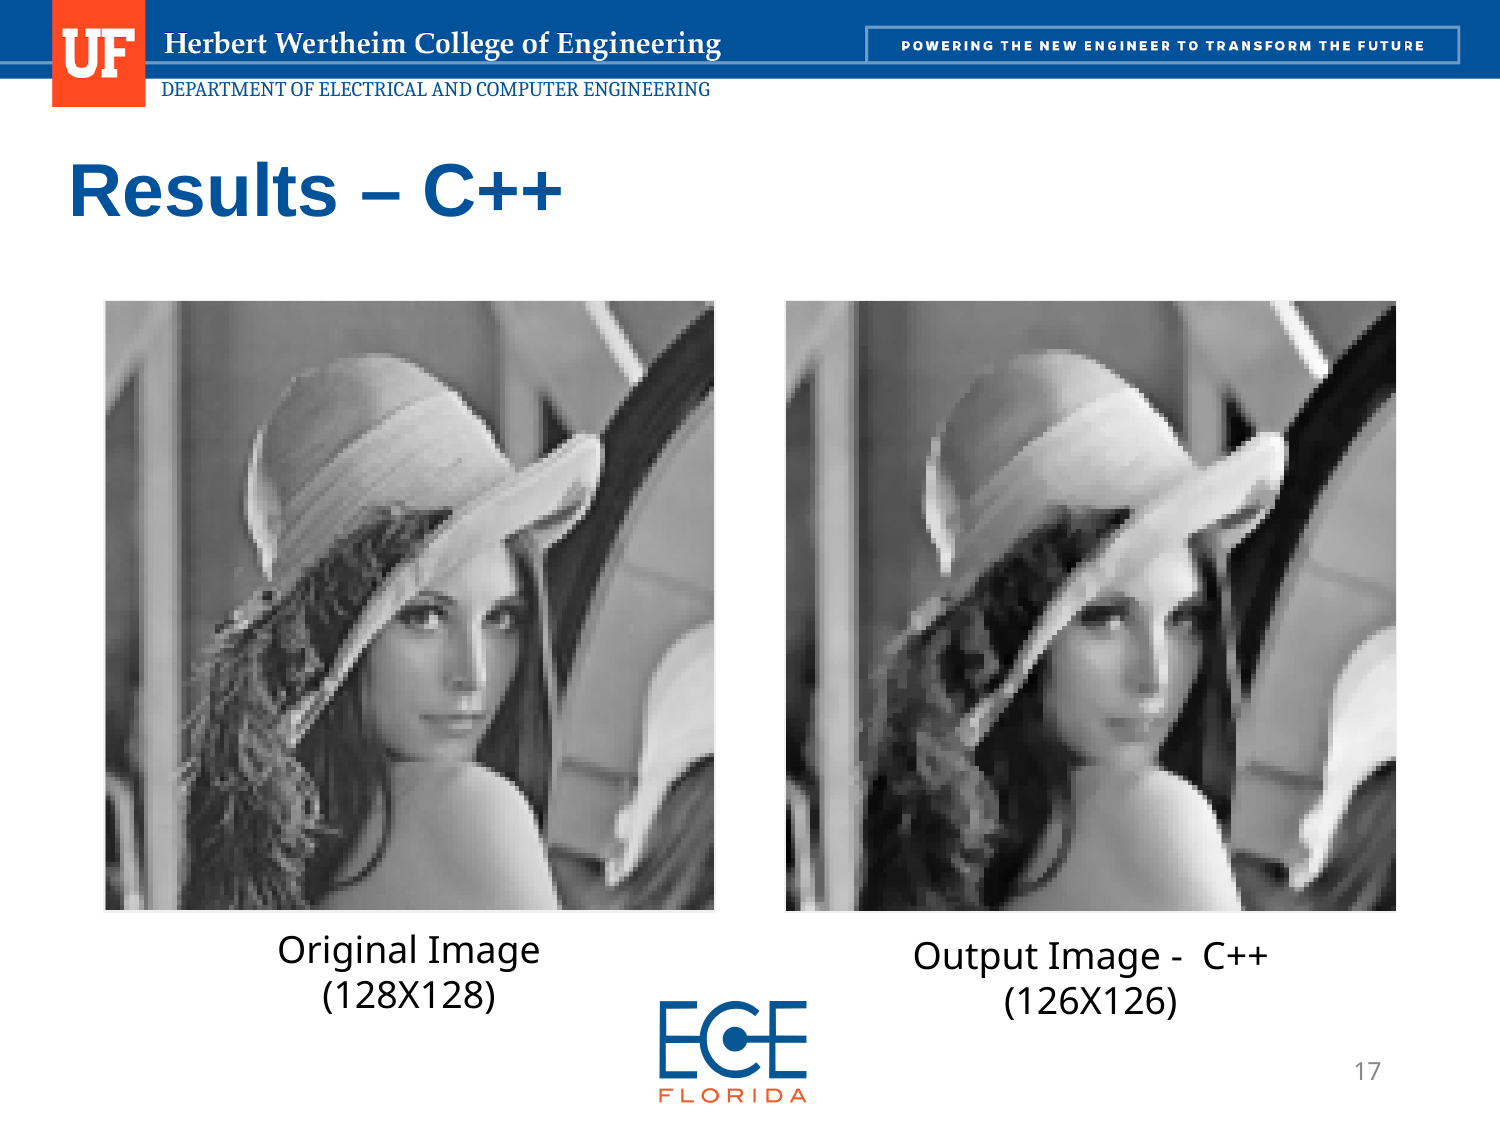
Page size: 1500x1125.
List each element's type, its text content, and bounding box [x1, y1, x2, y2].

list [102, 300, 716, 914]
picture [0, 0, 1500, 107]
picture [623, 972, 834, 1125]
picture [784, 300, 1398, 914]
slide_number ‹#› [1059, 1042, 1397, 1103]
title Results – C++ [53, 134, 1404, 301]
text_box Original Image (128X128) [250, 922, 568, 1025]
text_box Output Image - C++ (126X126) [895, 924, 1287, 1031]
